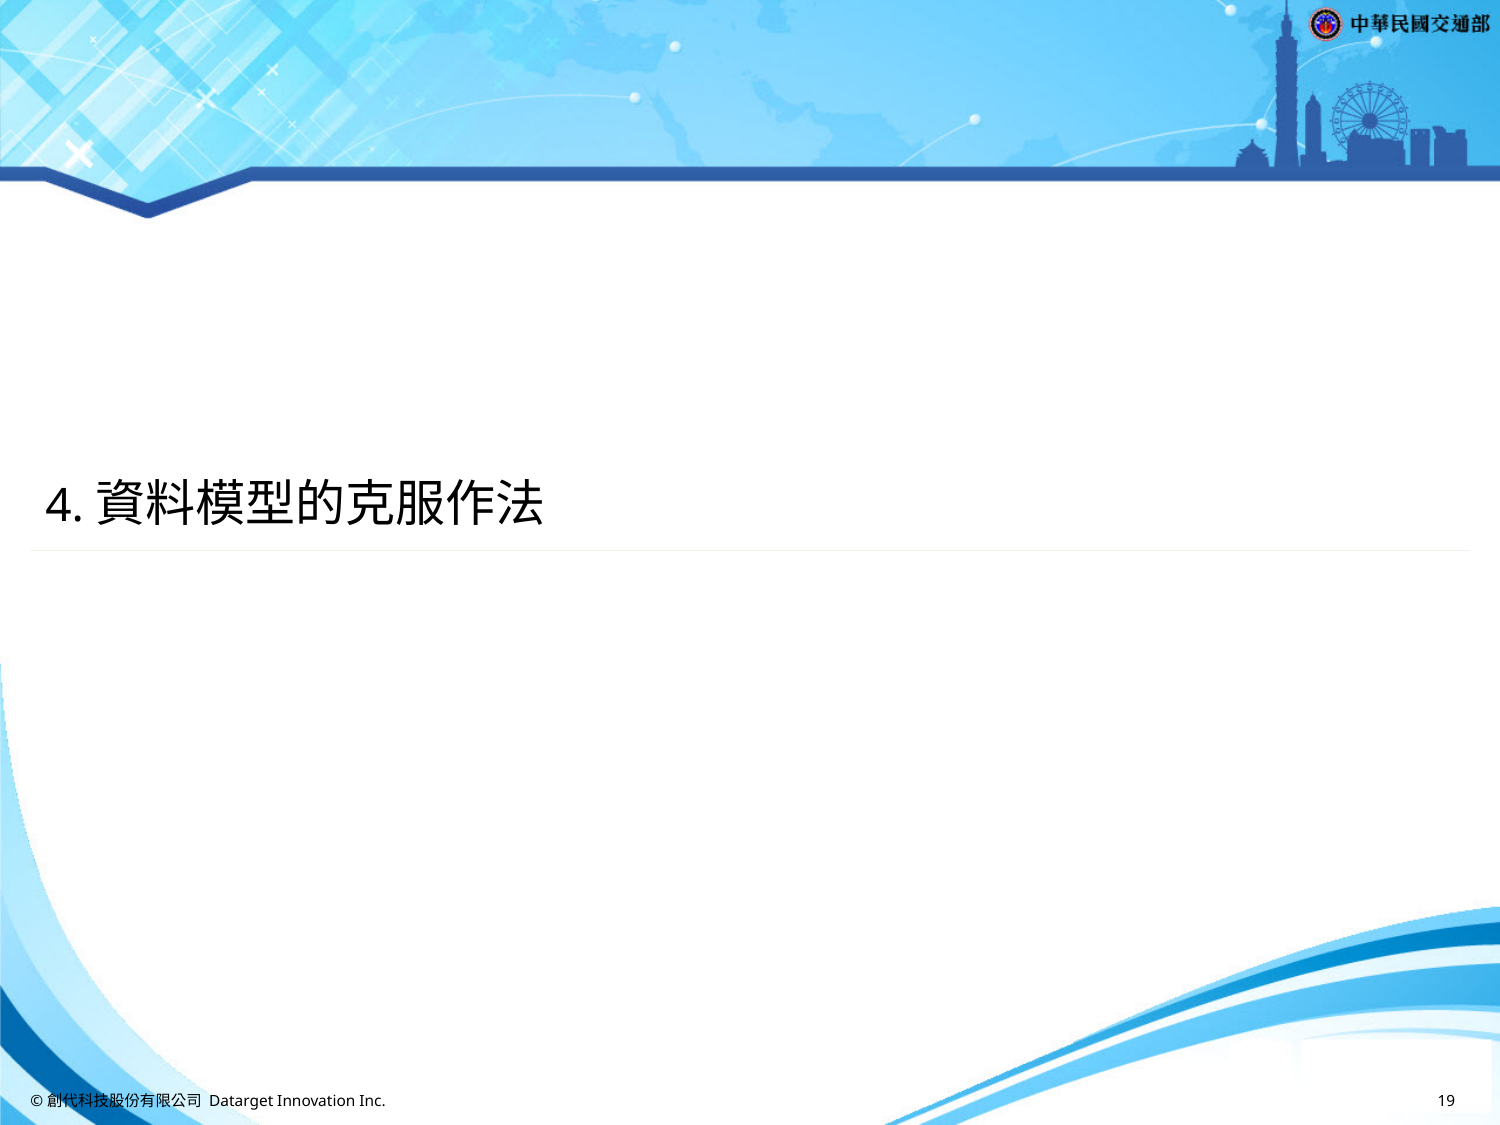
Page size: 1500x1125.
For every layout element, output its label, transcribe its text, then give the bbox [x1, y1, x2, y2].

title 4.資料模型的克服作法 [30, 463, 1470, 539]
picture [0, 0, 1500, 1125]
